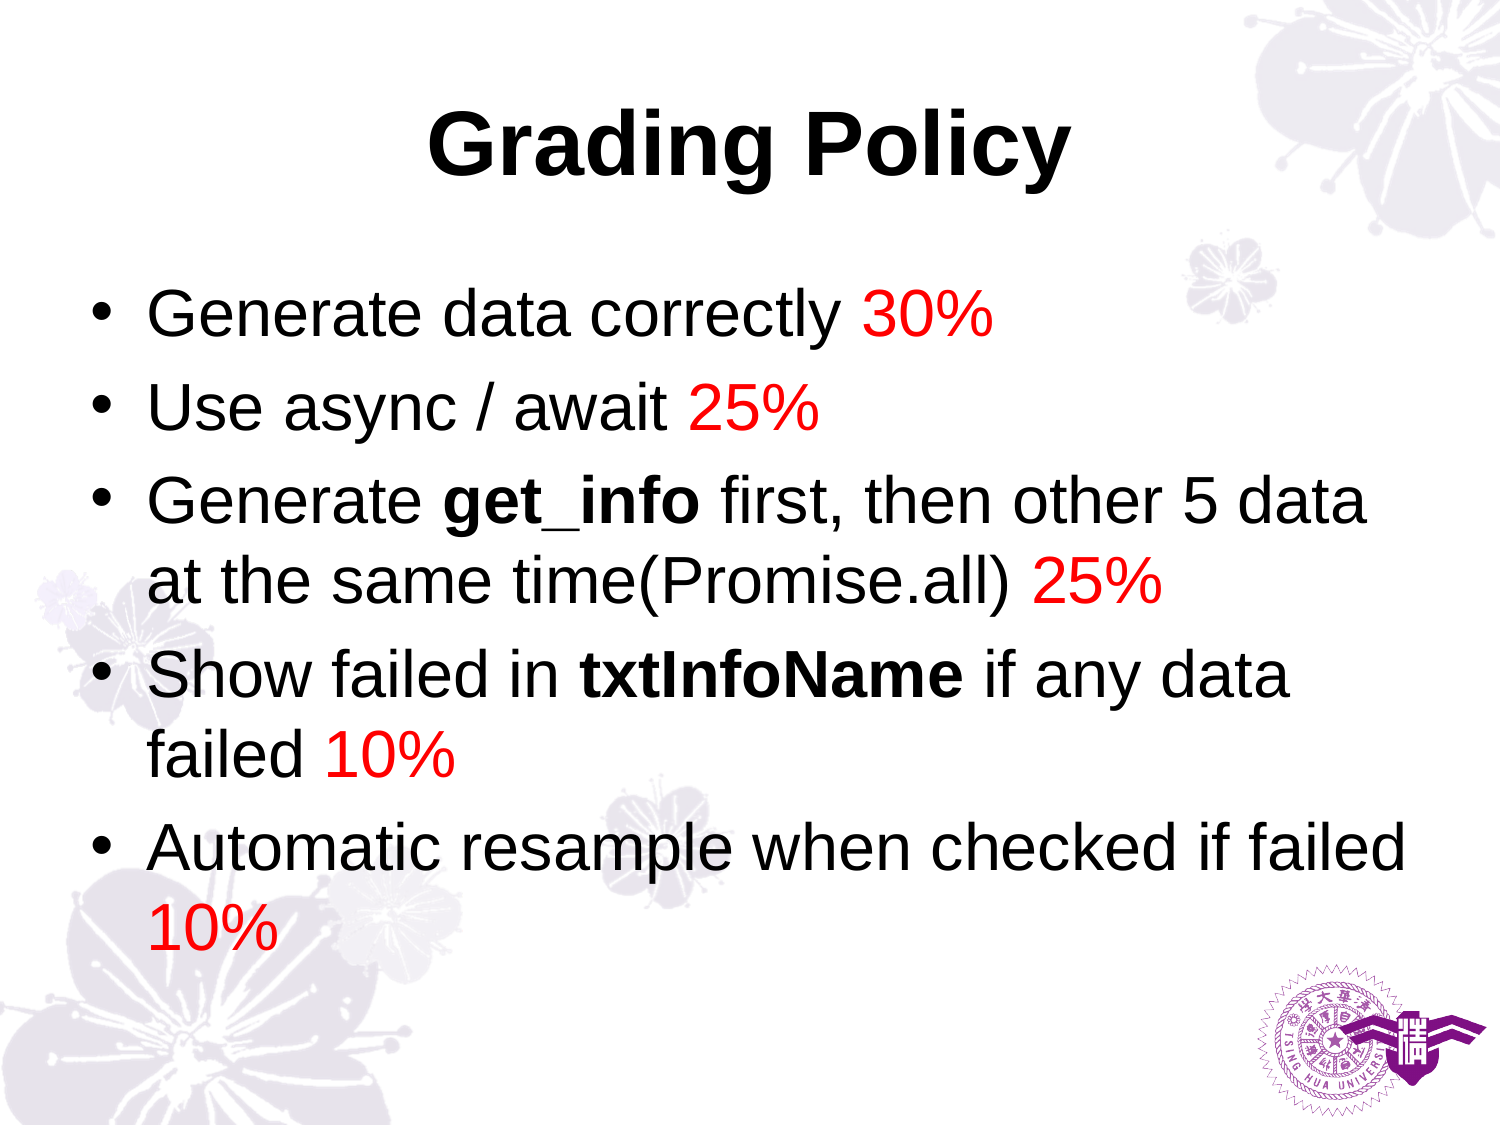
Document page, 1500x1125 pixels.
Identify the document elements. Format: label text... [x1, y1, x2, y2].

picture [0, 0, 1500, 1125]
list Generate data correctly 30% Use async / await 25% Generate get_info first, then other 5 data at the same time(Promise.all) 25% Show failed in txtInfoName if any data failed 10% Automatic resample when checked if failed 10% [75, 262, 1447, 1005]
title Grading Policy [75, 45, 1425, 233]
